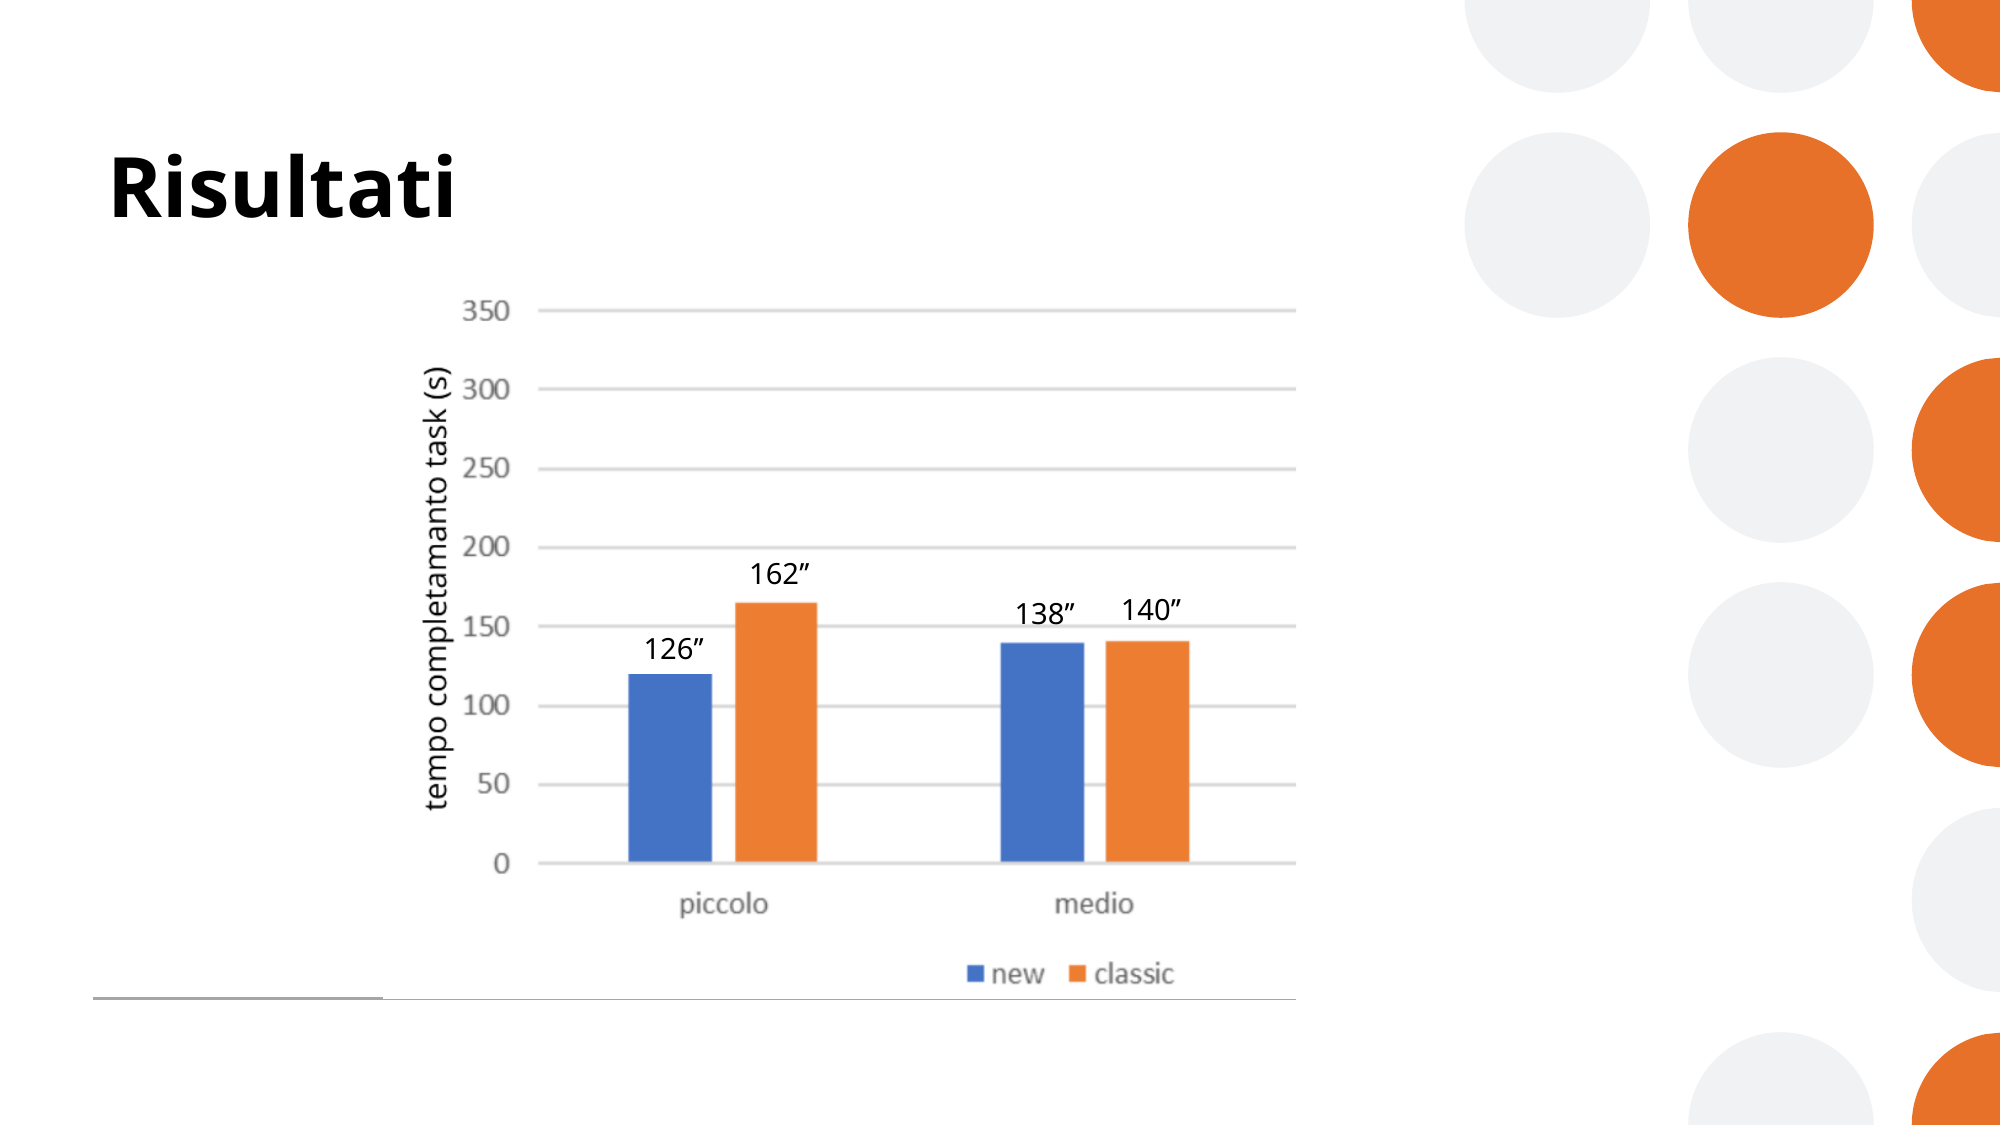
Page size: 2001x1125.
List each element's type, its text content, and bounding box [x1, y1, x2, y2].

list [383, 262, 1296, 999]
title Risultati [92, 126, 1297, 335]
